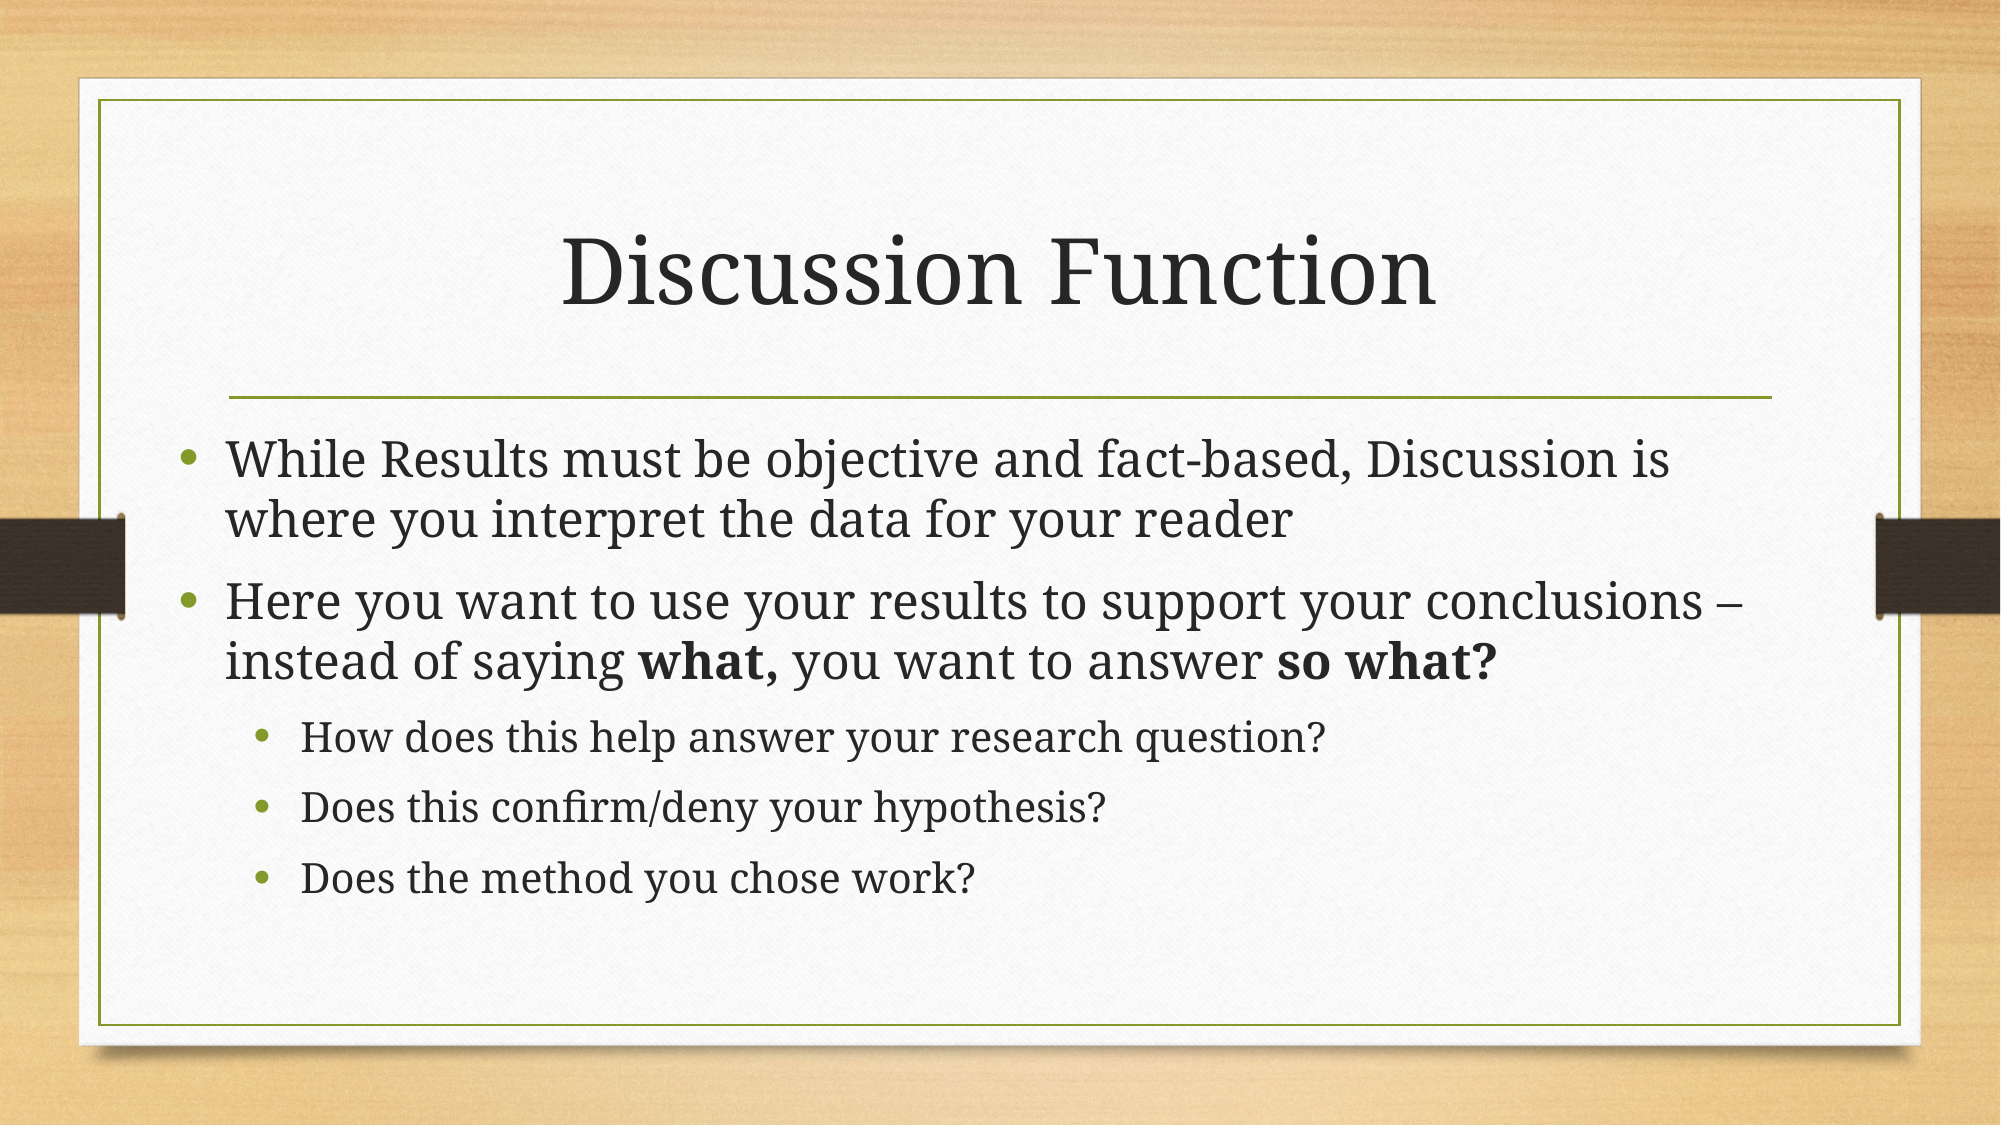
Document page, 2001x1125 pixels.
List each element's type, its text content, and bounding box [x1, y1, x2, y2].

list While Results must be objective and fact-based, Discussion is where you interpret the data for your reader Here you want to use your results to support your conclusions – instead of saying what, you want to answer so what? How does this help answer your research question? Does this confirm/deny your hypothesis? Does the method you chose work? [163, 419, 1832, 999]
picture [0, 0, 2001, 1125]
title Discussion Function [212, 161, 1788, 375]
